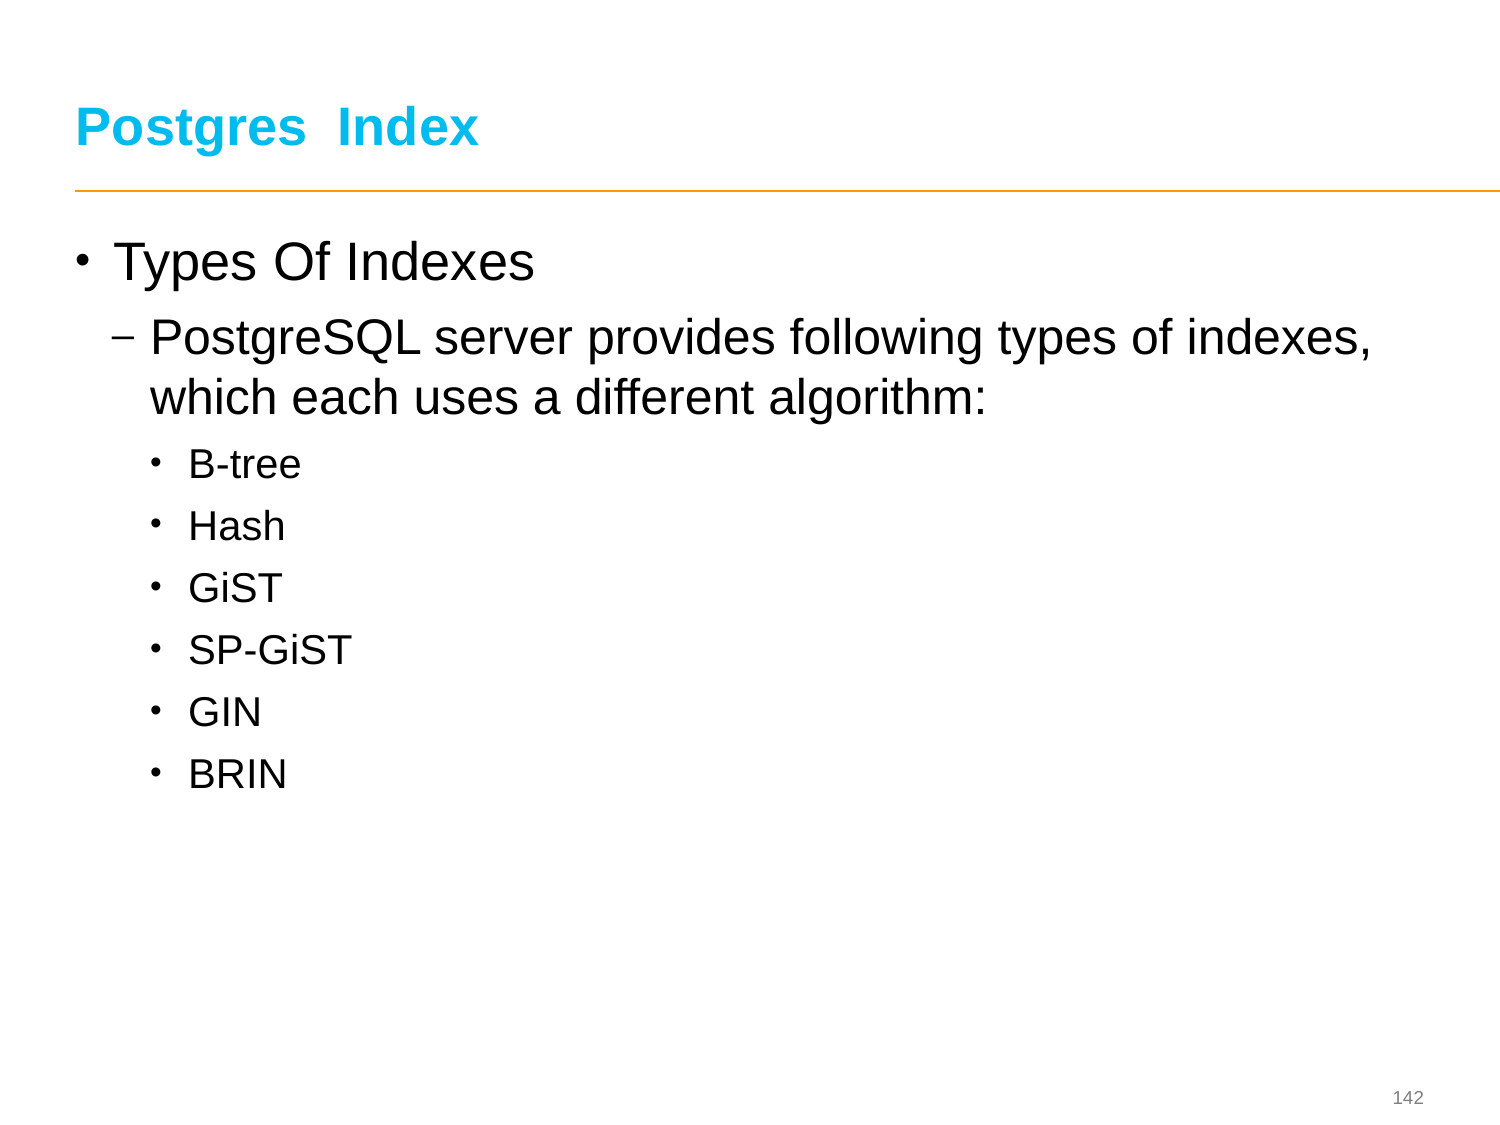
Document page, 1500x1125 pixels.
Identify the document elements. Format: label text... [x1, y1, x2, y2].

list Types Of Indexes PostgreSQL server provides following types of indexes, which each uses a different algorithm: B-tree Hash GiST SP-GiST GIN BRIN [75, 226, 1425, 1018]
title Postgres Index [75, 27, 1422, 157]
